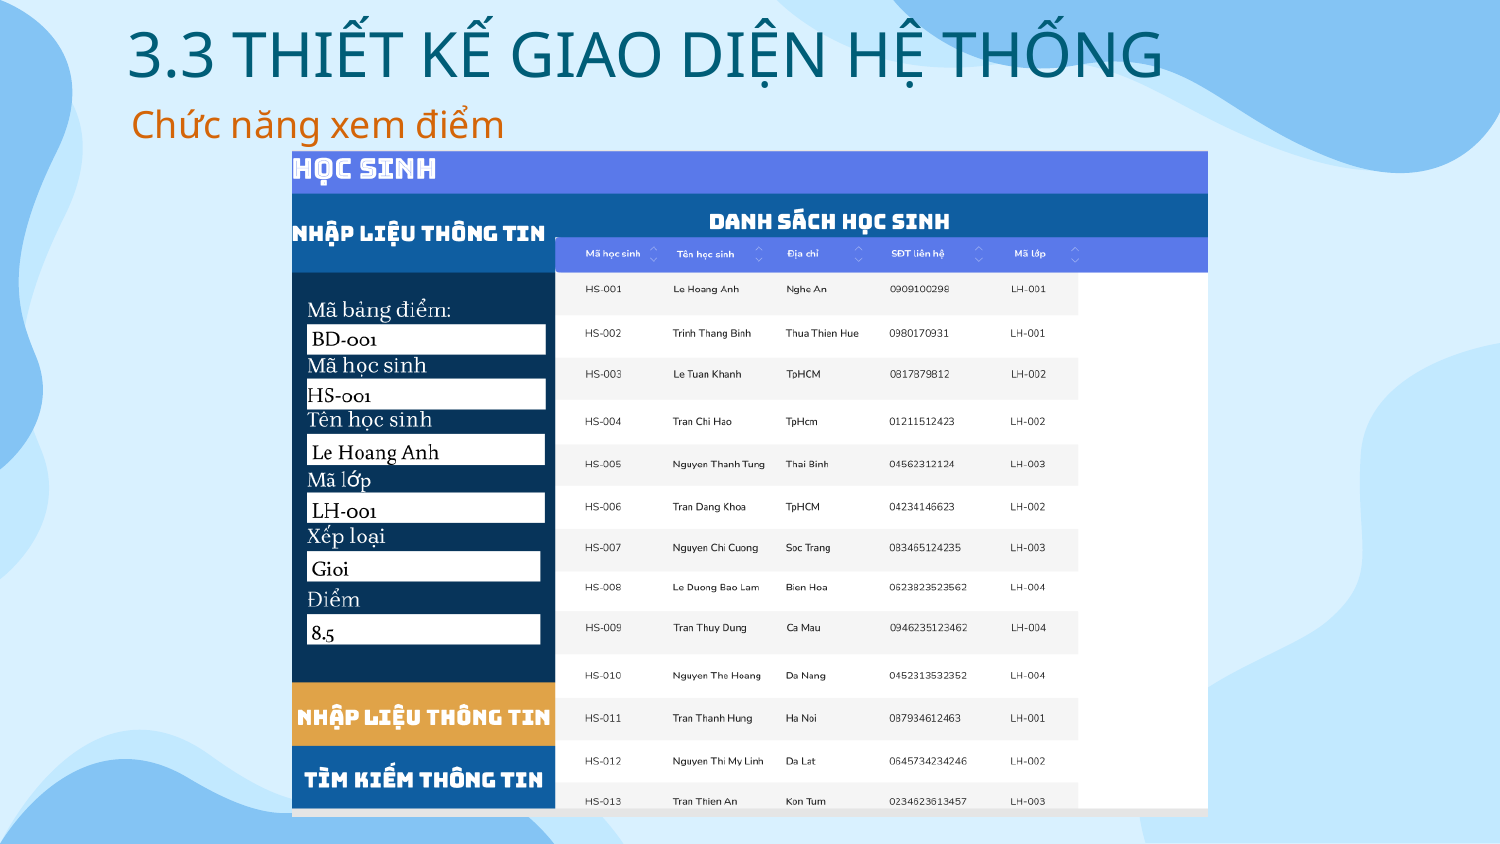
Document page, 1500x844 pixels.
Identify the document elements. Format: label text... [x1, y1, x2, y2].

title 3.3 THIẾT KẾ GIAO DIỆN HỆ THỐNG [36, 0, 1258, 114]
picture [292, 150, 1208, 818]
text_box Chức năng xem điểm [116, 85, 806, 182]
